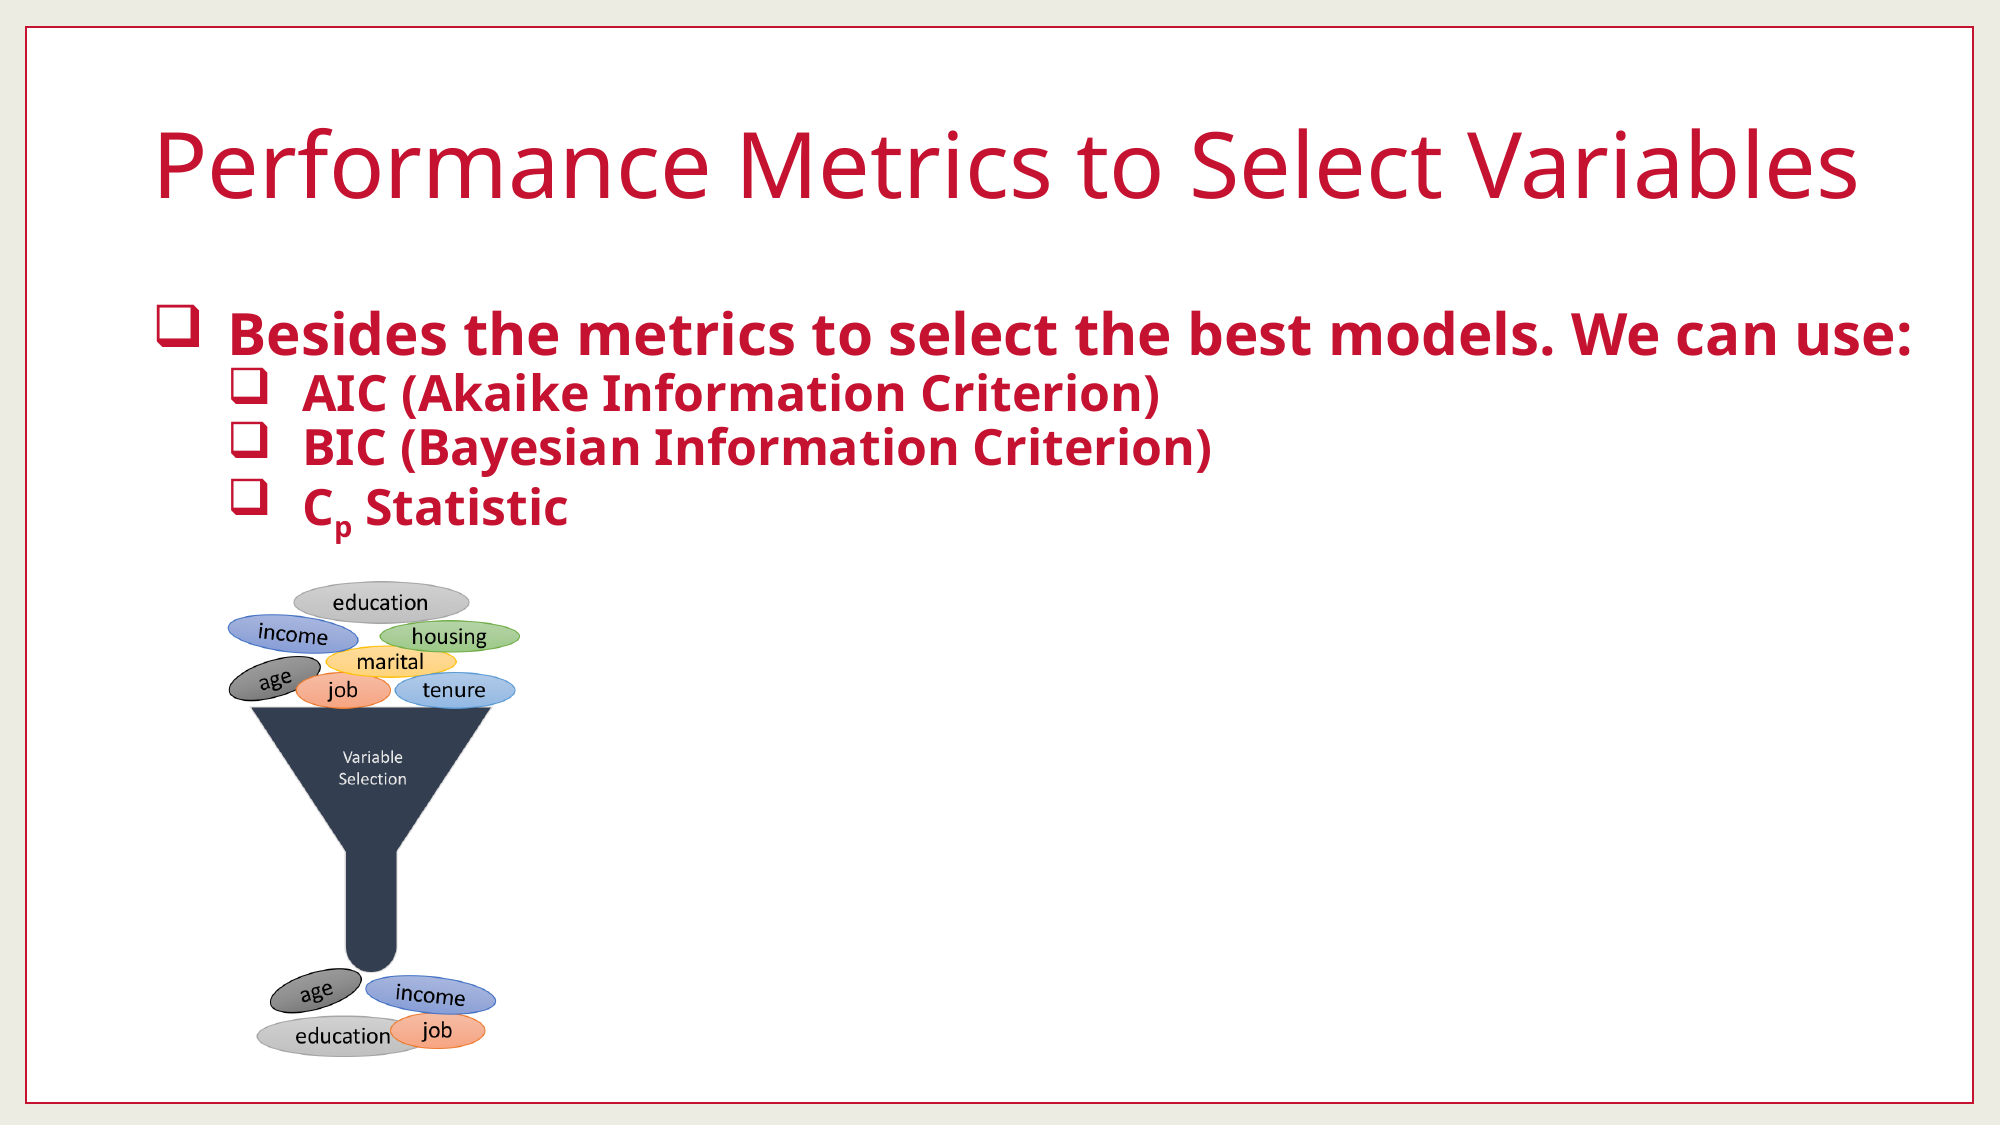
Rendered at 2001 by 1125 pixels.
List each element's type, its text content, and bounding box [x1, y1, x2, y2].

list Besides the metrics to select the best models. We can use: AIC (Akaike Information Criterion) BIC (Bayesian Information Criterion) Cp Statistic [137, 297, 1955, 1012]
title Performance Metrics to Select Variables [137, 59, 1945, 278]
picture [216, 574, 529, 1066]
